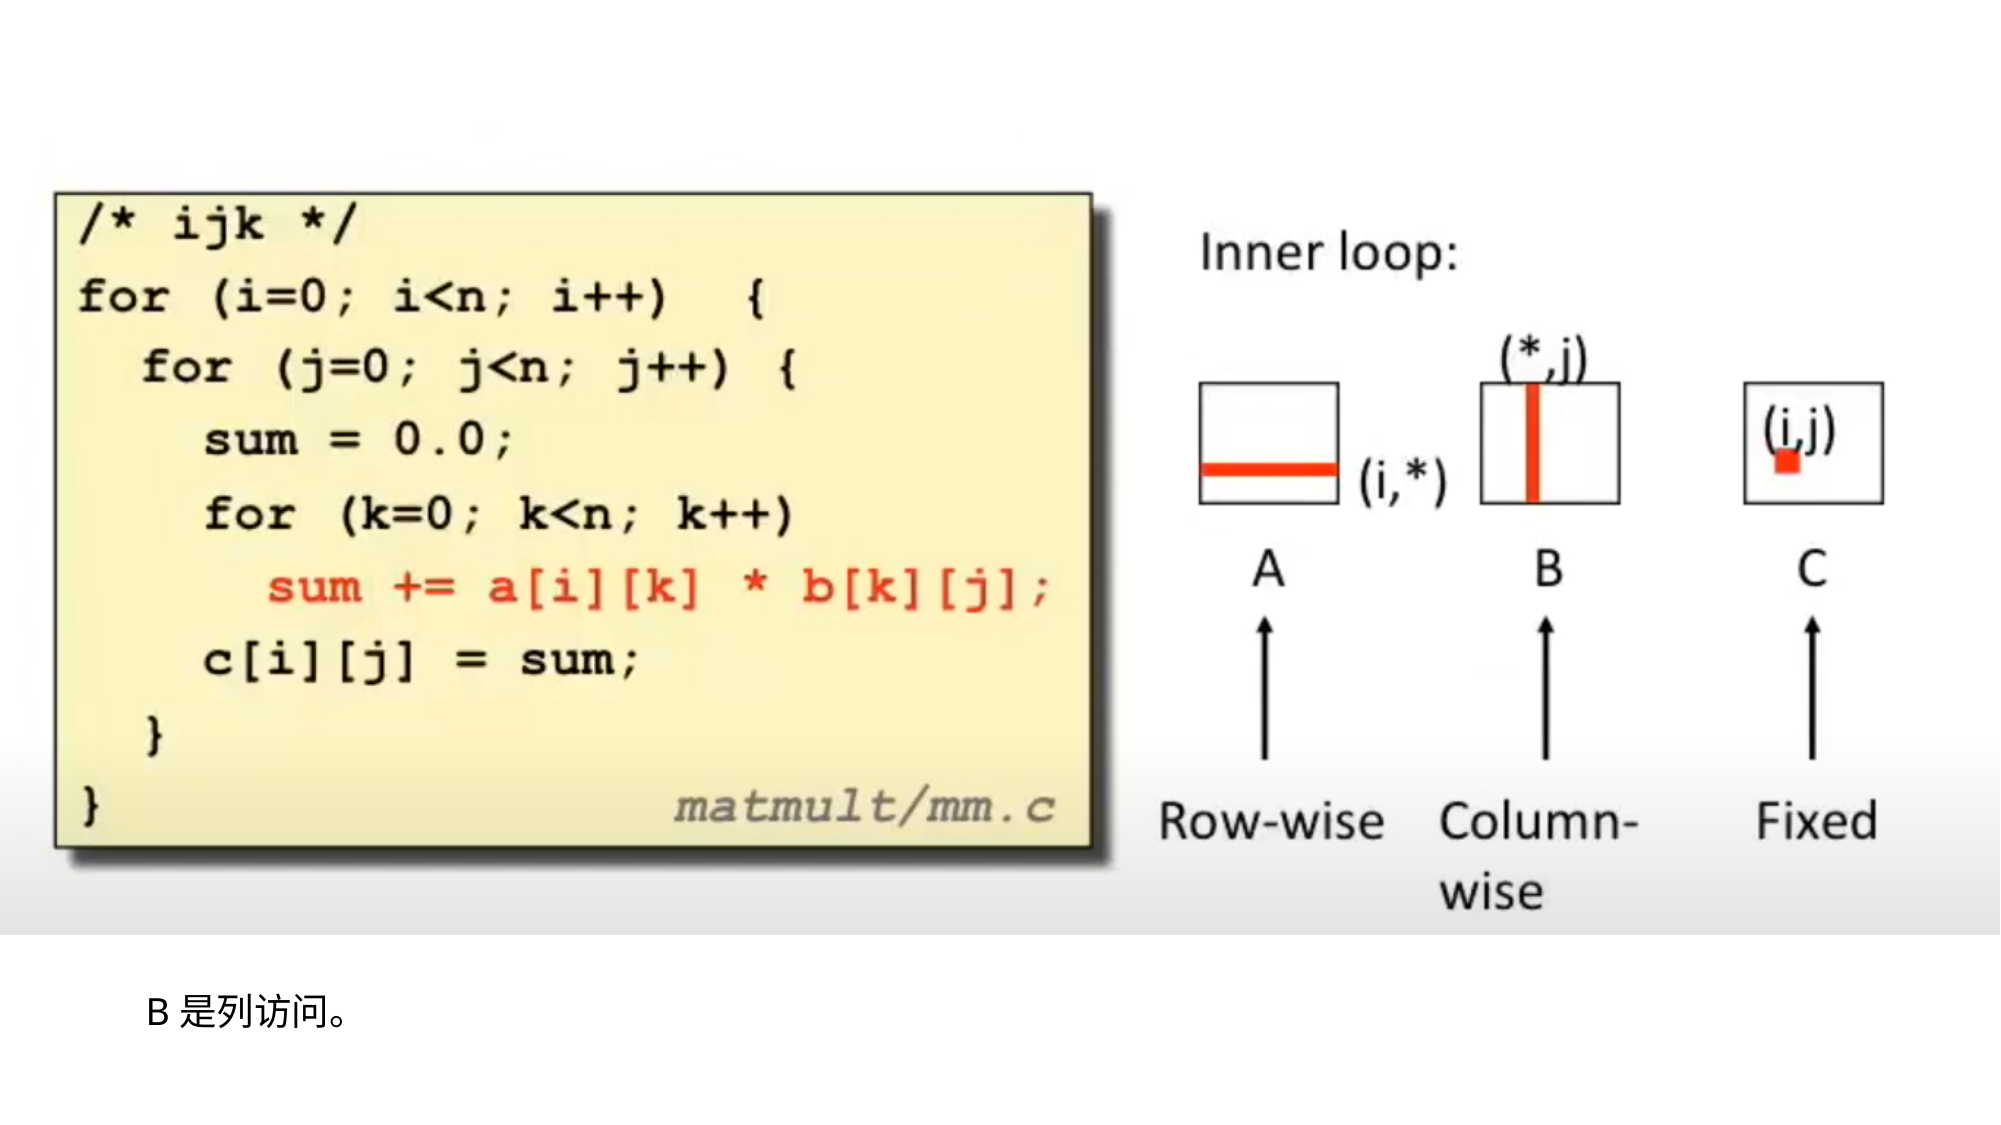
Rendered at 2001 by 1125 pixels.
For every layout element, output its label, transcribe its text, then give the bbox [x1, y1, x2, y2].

text_box B是列访问。 [130, 980, 740, 1041]
picture [0, 119, 2000, 935]
